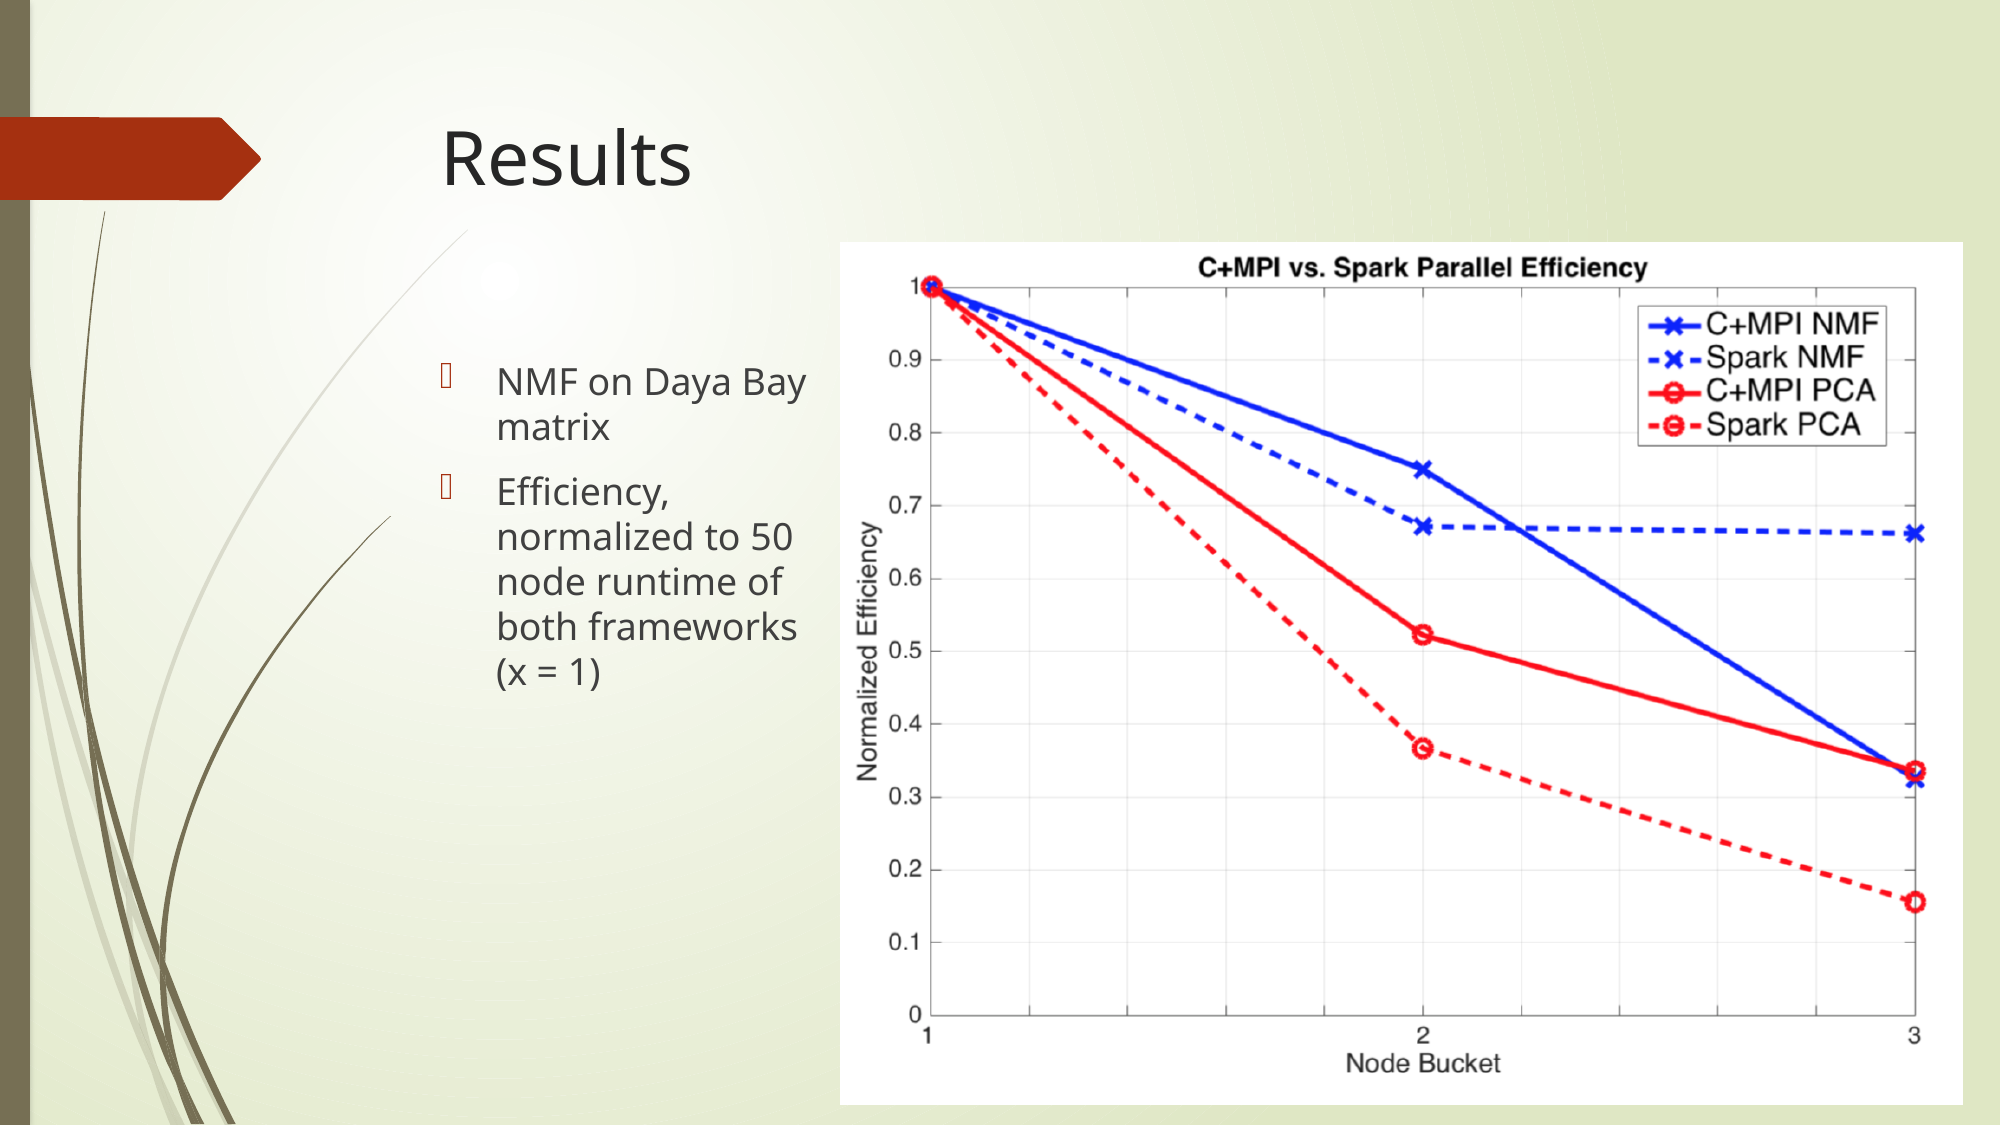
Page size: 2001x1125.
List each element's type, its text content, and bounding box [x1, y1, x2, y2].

title Results [425, 102, 1888, 313]
list NMF on Daya Bay matrix Efficiency, normalized to 50 node runtime of both frameworks (x = 1) [424, 350, 834, 970]
picture [840, 242, 1963, 1106]
